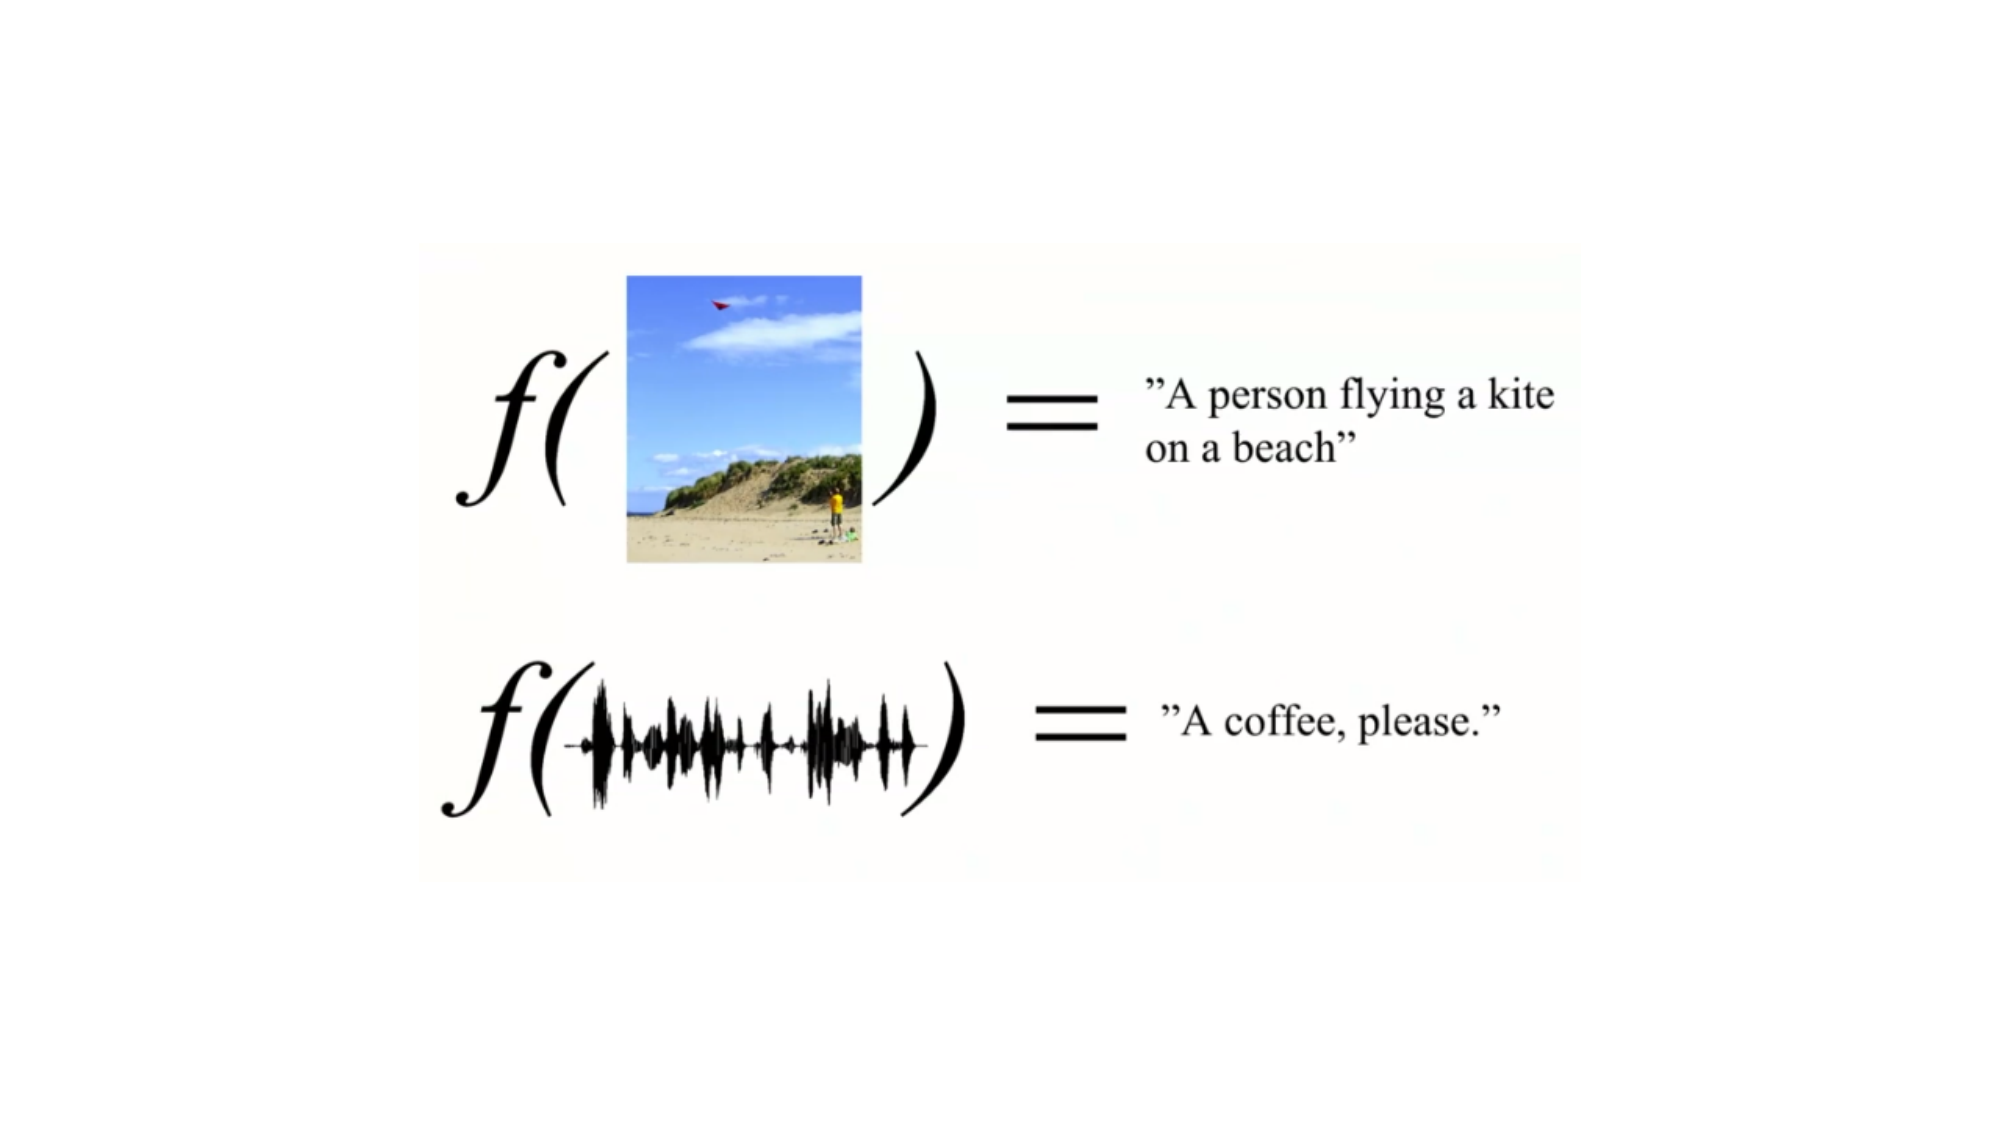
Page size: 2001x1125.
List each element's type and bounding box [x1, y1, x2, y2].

picture [419, 243, 1581, 882]
